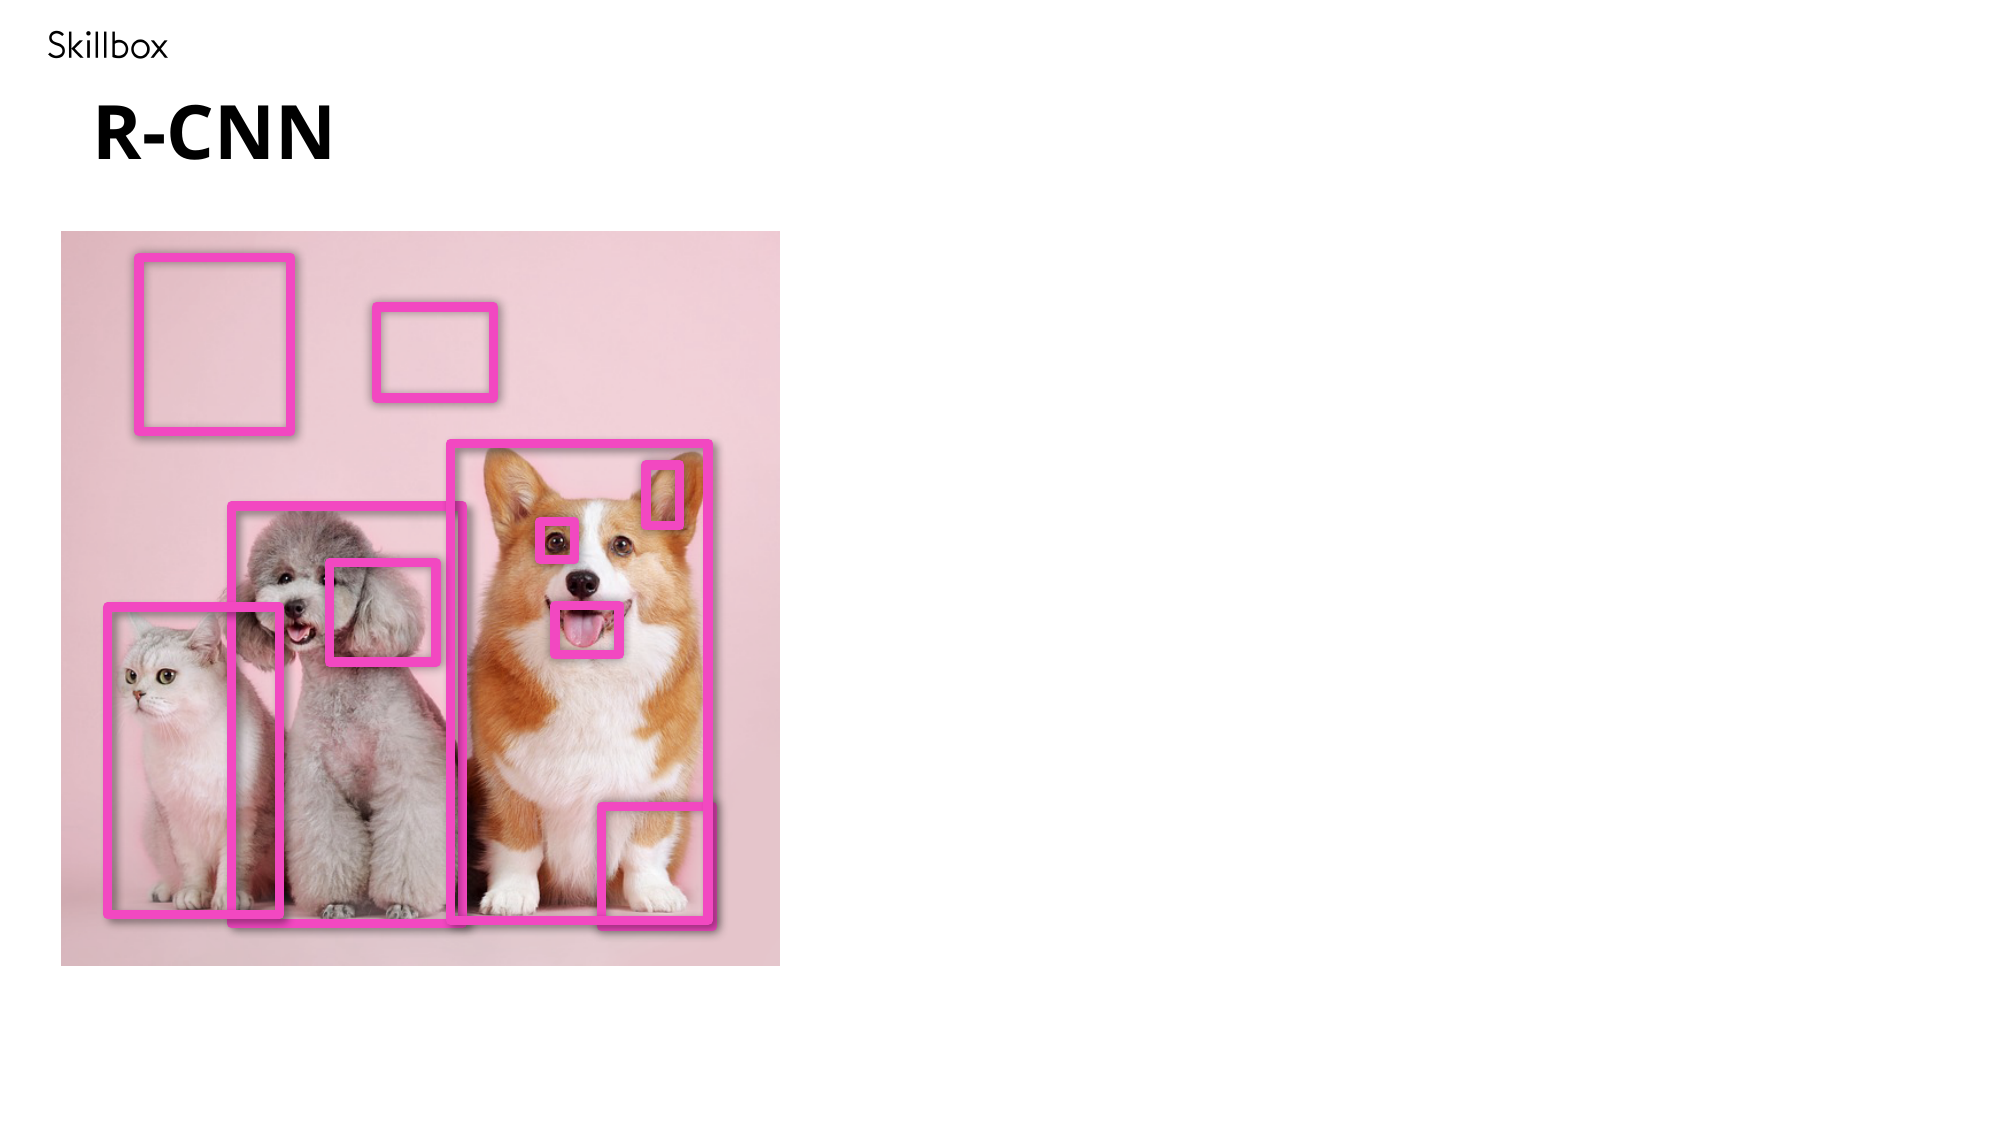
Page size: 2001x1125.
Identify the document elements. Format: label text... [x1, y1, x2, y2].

picture [60, 231, 780, 966]
text_box R-CNN [77, 81, 1982, 190]
picture [48, 30, 168, 59]
